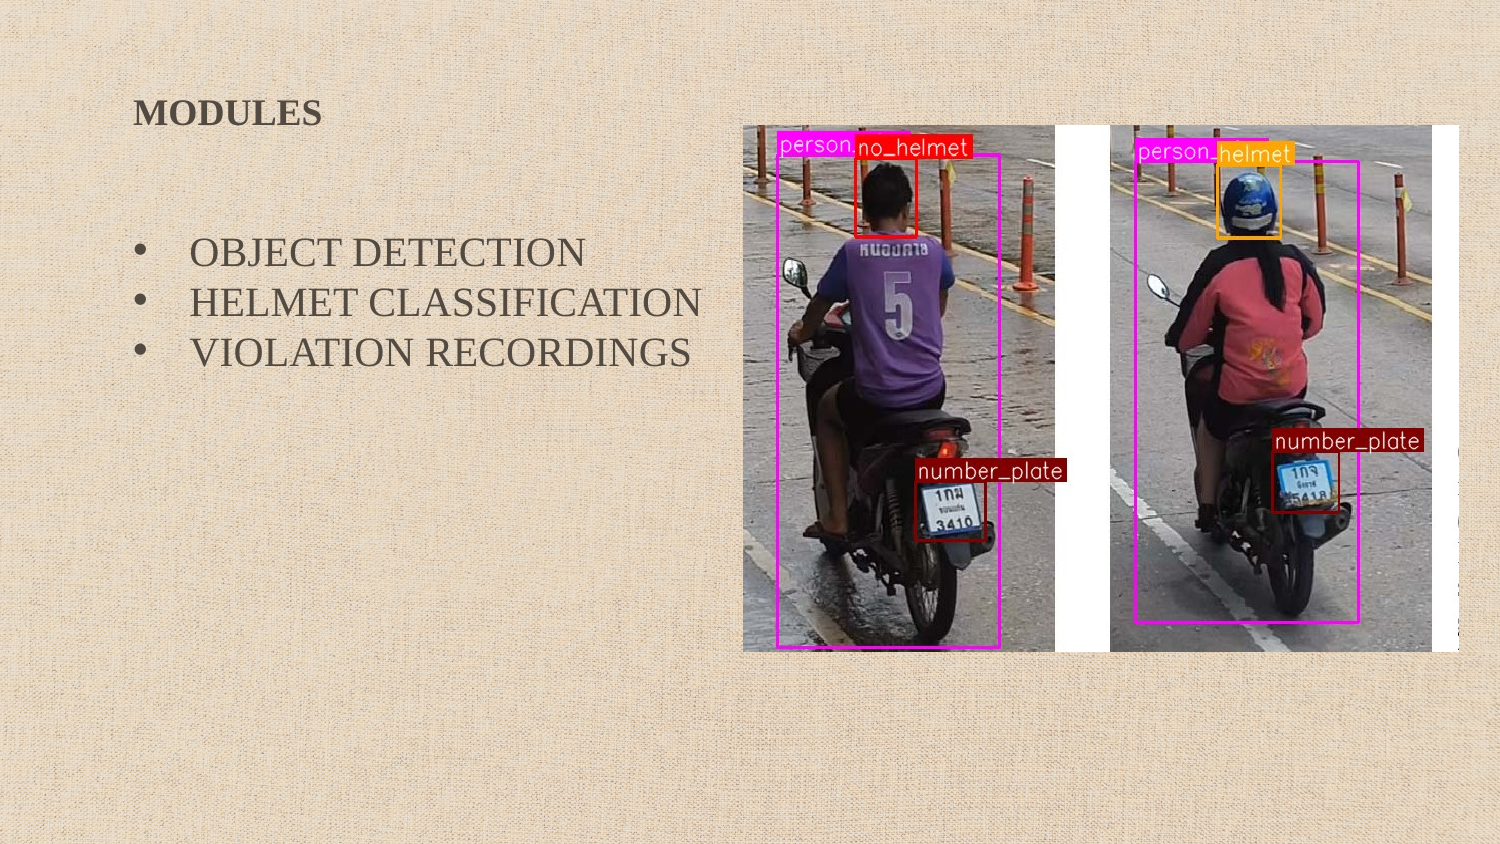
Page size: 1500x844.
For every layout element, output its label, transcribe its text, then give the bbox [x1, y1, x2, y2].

subtitle OBJECT DETECTION HELMET CLASSIFICATION VIOLATION RECORDINGS [118, 209, 738, 605]
title MODULES [118, 72, 783, 167]
picture [743, 124, 1500, 820]
